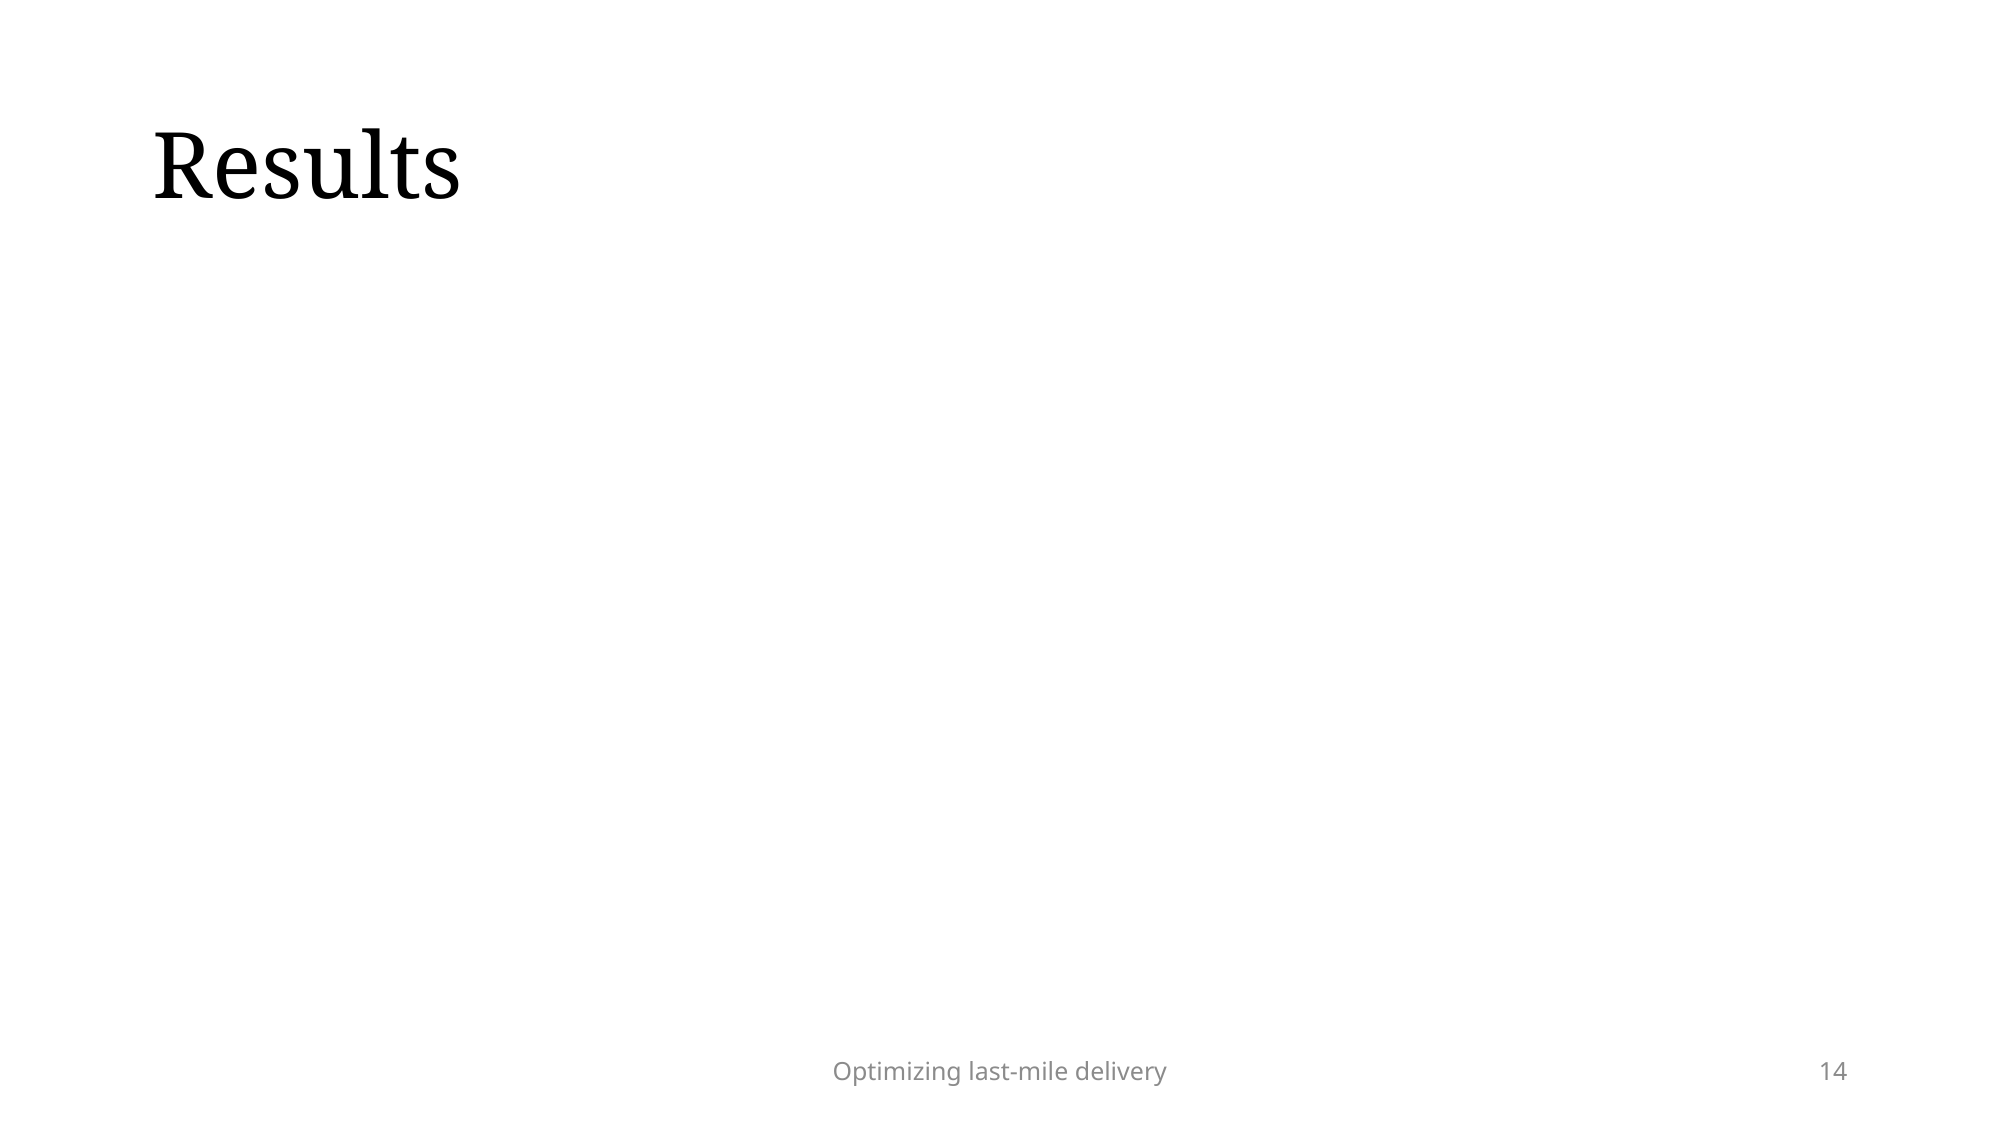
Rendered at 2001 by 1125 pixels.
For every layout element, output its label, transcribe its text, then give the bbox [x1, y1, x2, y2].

title Results [137, 59, 1863, 278]
slide_number 14 [1412, 1042, 1863, 1103]
footer Optimizing last-mile delivery [662, 1042, 1338, 1103]
